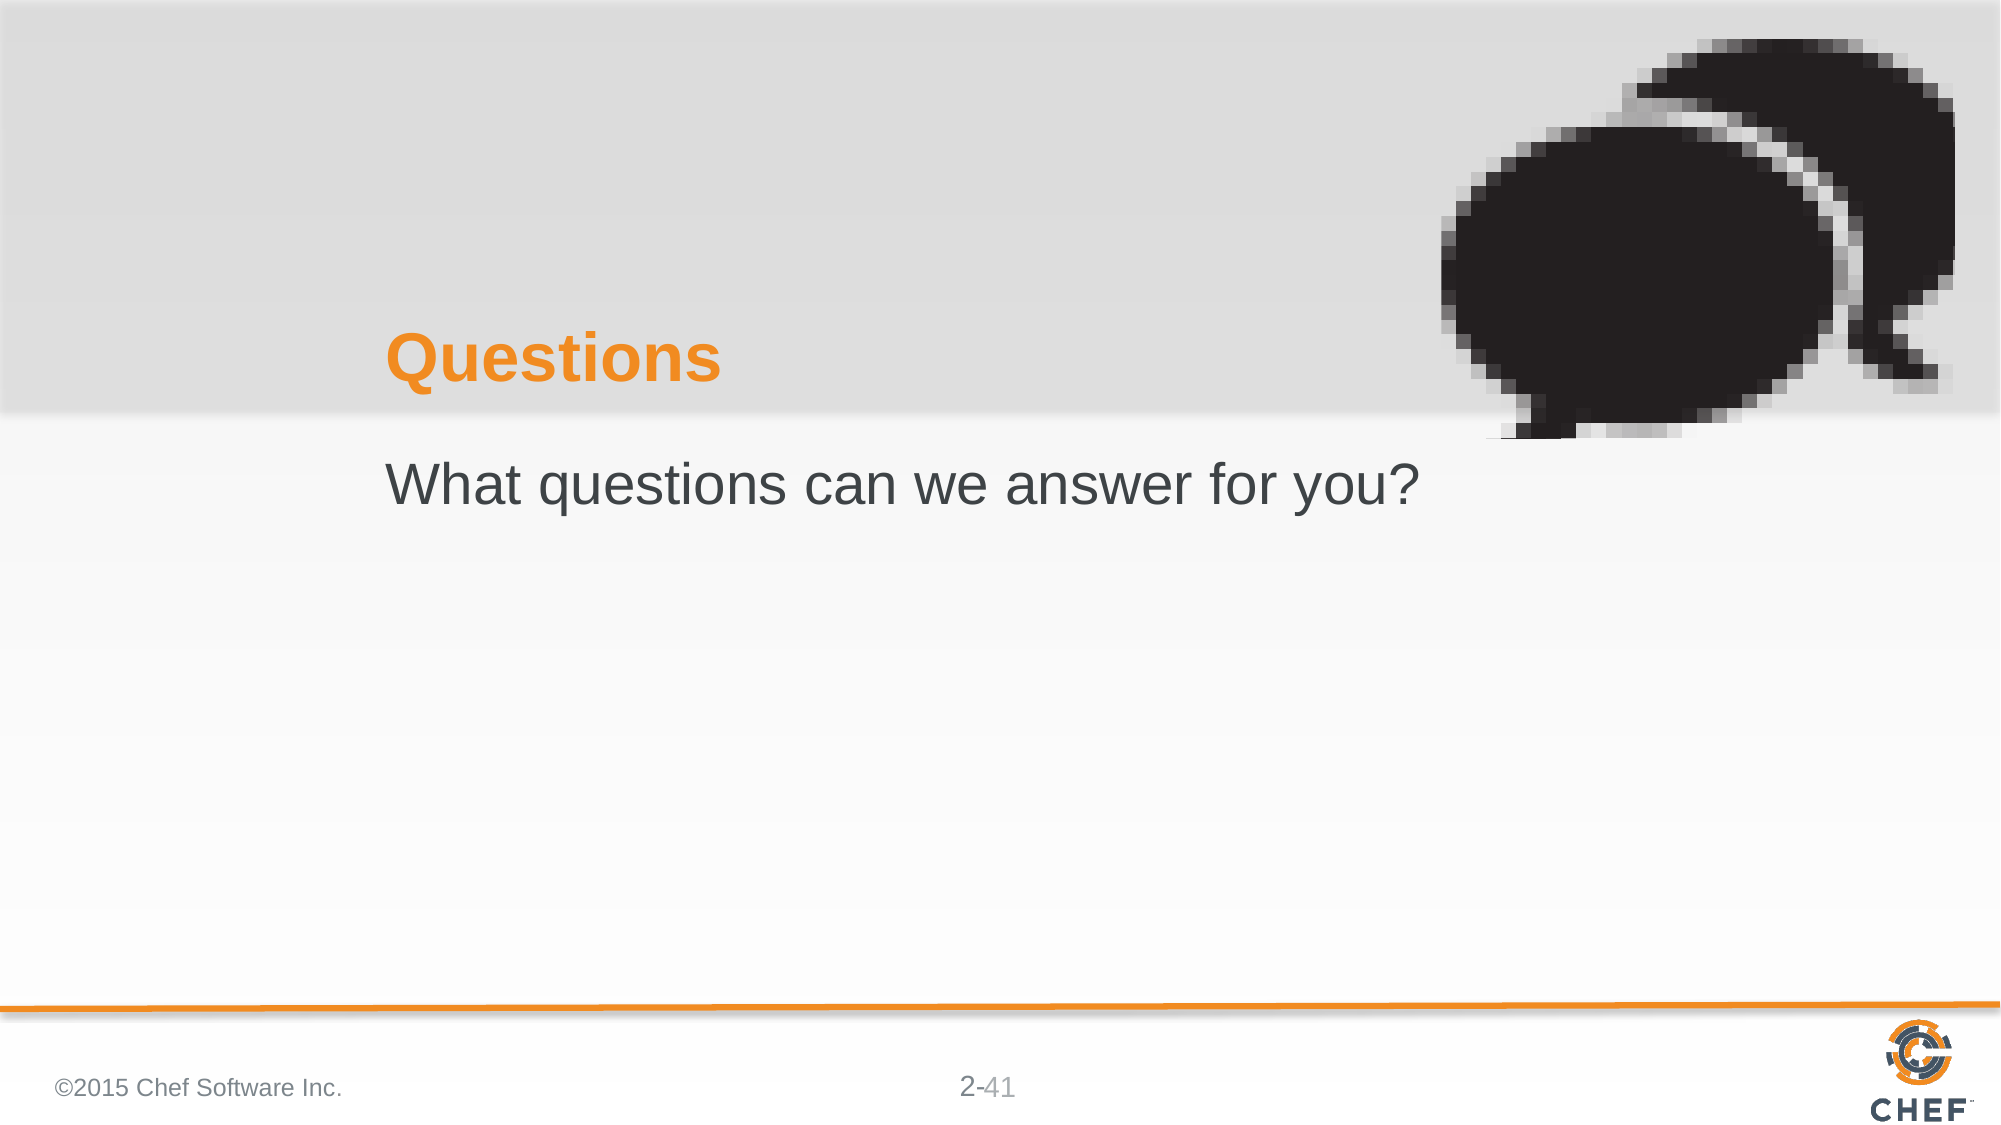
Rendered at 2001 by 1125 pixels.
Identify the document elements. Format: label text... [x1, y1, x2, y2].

slide_number 41 [774, 1055, 1225, 1116]
subtitle What questions can we answer for you? [370, 431, 1721, 745]
picture [1863, 1008, 1980, 1125]
footer ©2015 Chef Software Inc. [39, 1055, 739, 1118]
title Questions [370, 307, 1721, 412]
